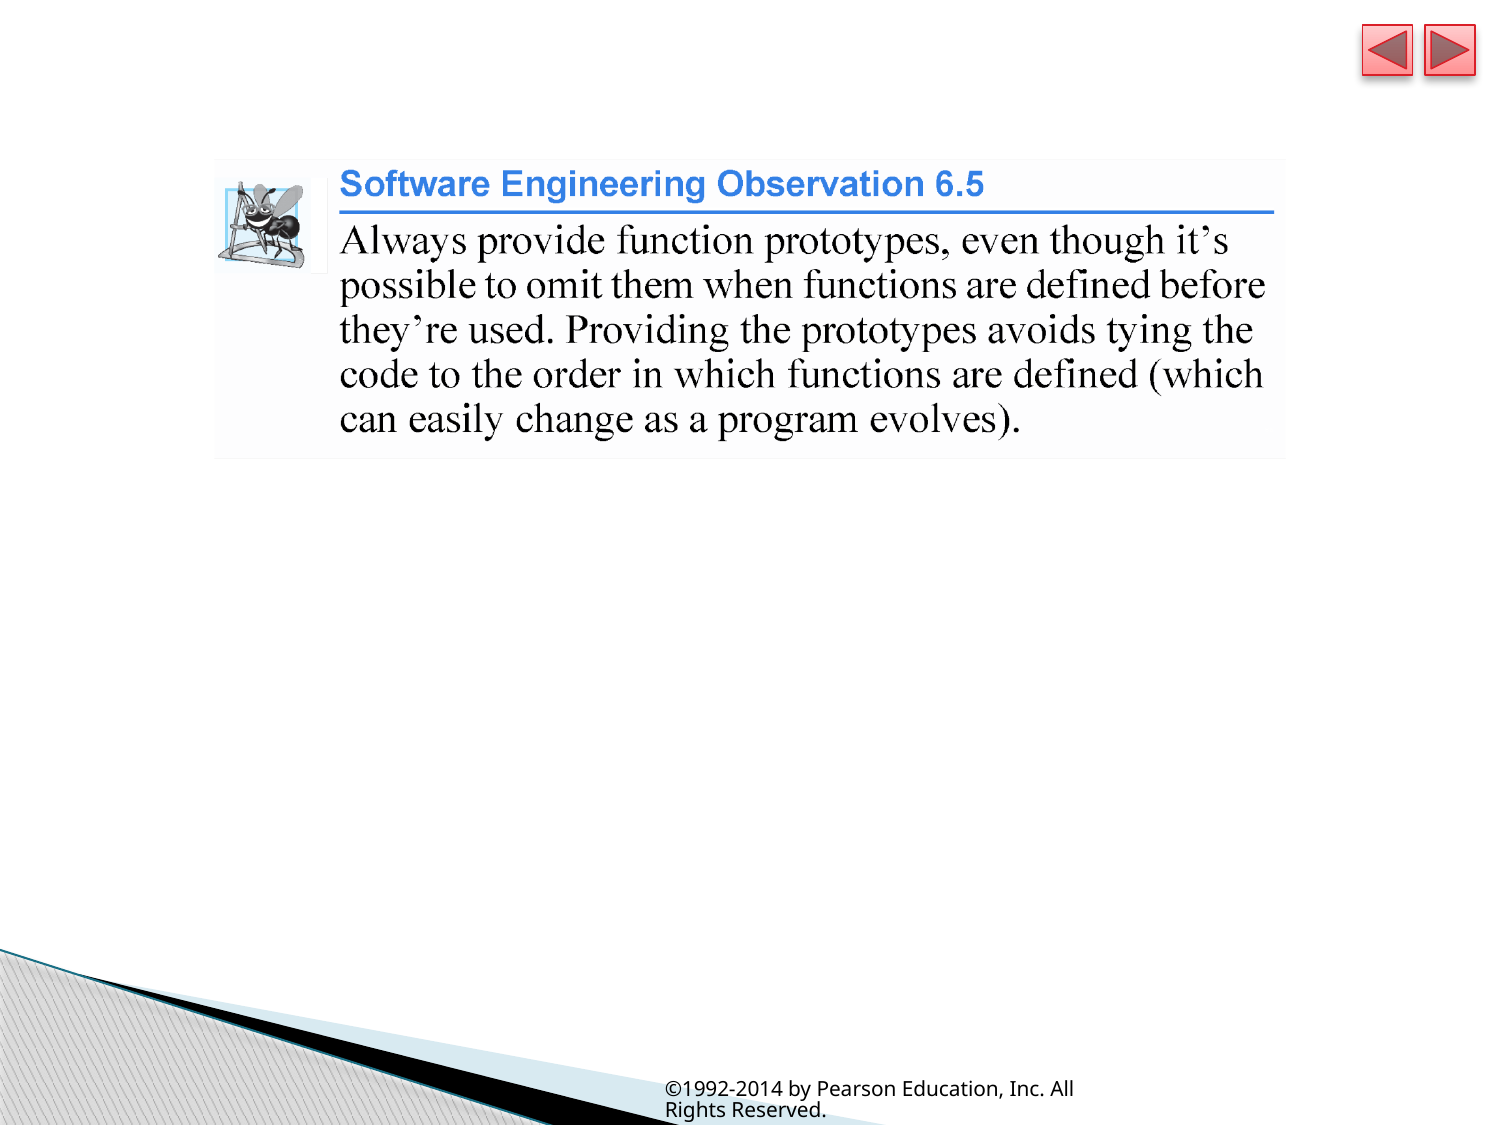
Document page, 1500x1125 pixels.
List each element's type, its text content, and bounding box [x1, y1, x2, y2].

footer ©1992-2014 by Pearson Education, Inc. All Rights Reserved. [650, 1051, 1105, 1112]
picture [0, 106, 1500, 1018]
